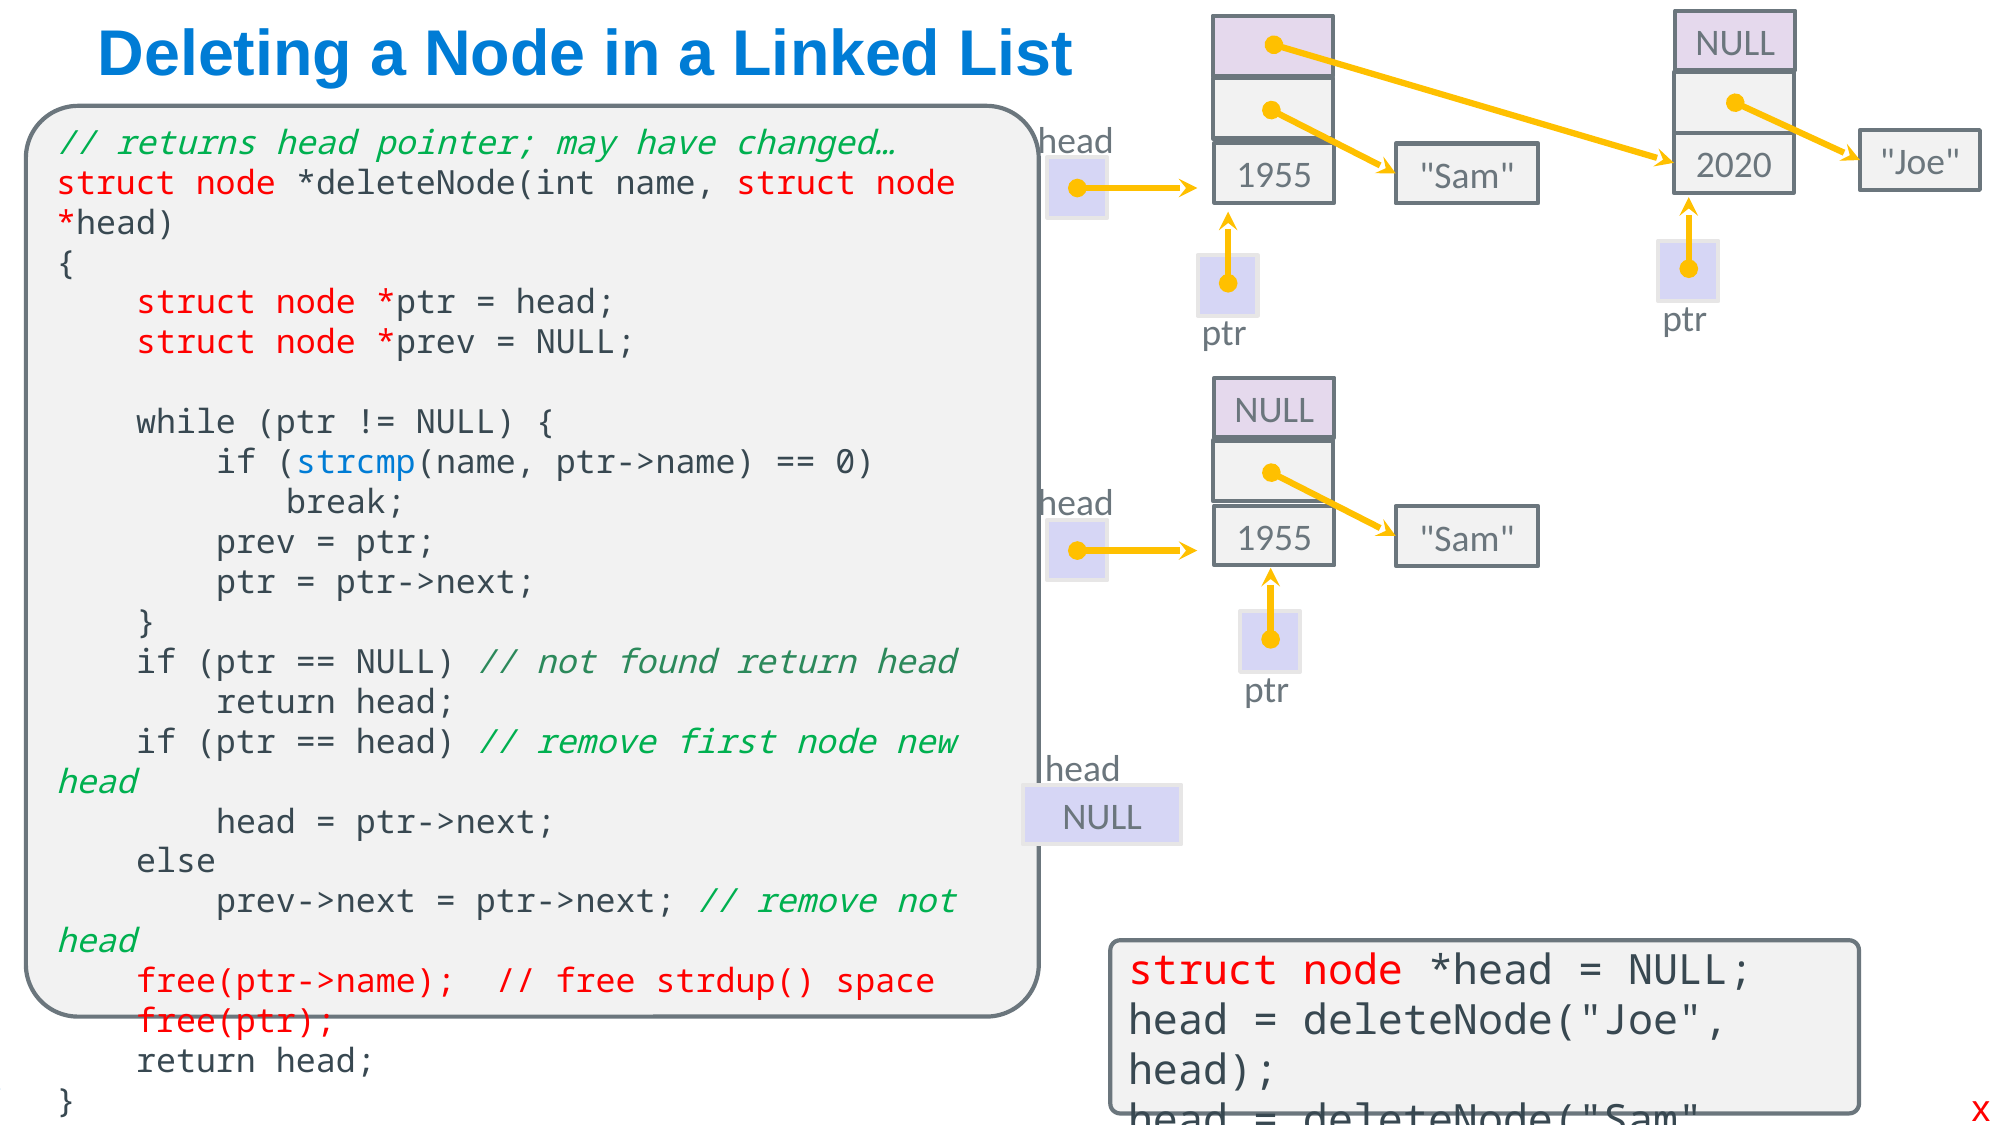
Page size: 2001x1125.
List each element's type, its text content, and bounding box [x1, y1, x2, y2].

title Deleting a Node in a Linked List [82, 19, 1015, 98]
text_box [1015, 10, 1980, 218]
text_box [1206, 567, 1327, 718]
text_box // returns head pointer; may have changed… struct node *deleteNode(int name, struct node *head) { struct node *ptr = head; struct node *prev = NULL; while (ptr != NULL) { if (strcmp(name, ptr->name) == 0) break; prev = ptr; ptr = ptr->next; } if (ptr == NULL) // not found return head return head; if (ptr == head) // remove first node new head head = ptr->next; else prev->next = ptr->next; // remove not head free(ptr->name); // free strdup() space free(ptr); return head; } [25, 105, 1039, 1017]
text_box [1624, 218, 1745, 348]
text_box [1015, 377, 1539, 581]
text_box struct node *head = NULL; head = deleteNode("Joe", head); head = deleteNode("Sam", head); [1110, 940, 1860, 1114]
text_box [1164, 218, 1285, 362]
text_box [1022, 737, 1182, 846]
text_box x [1956, 1076, 2000, 1125]
